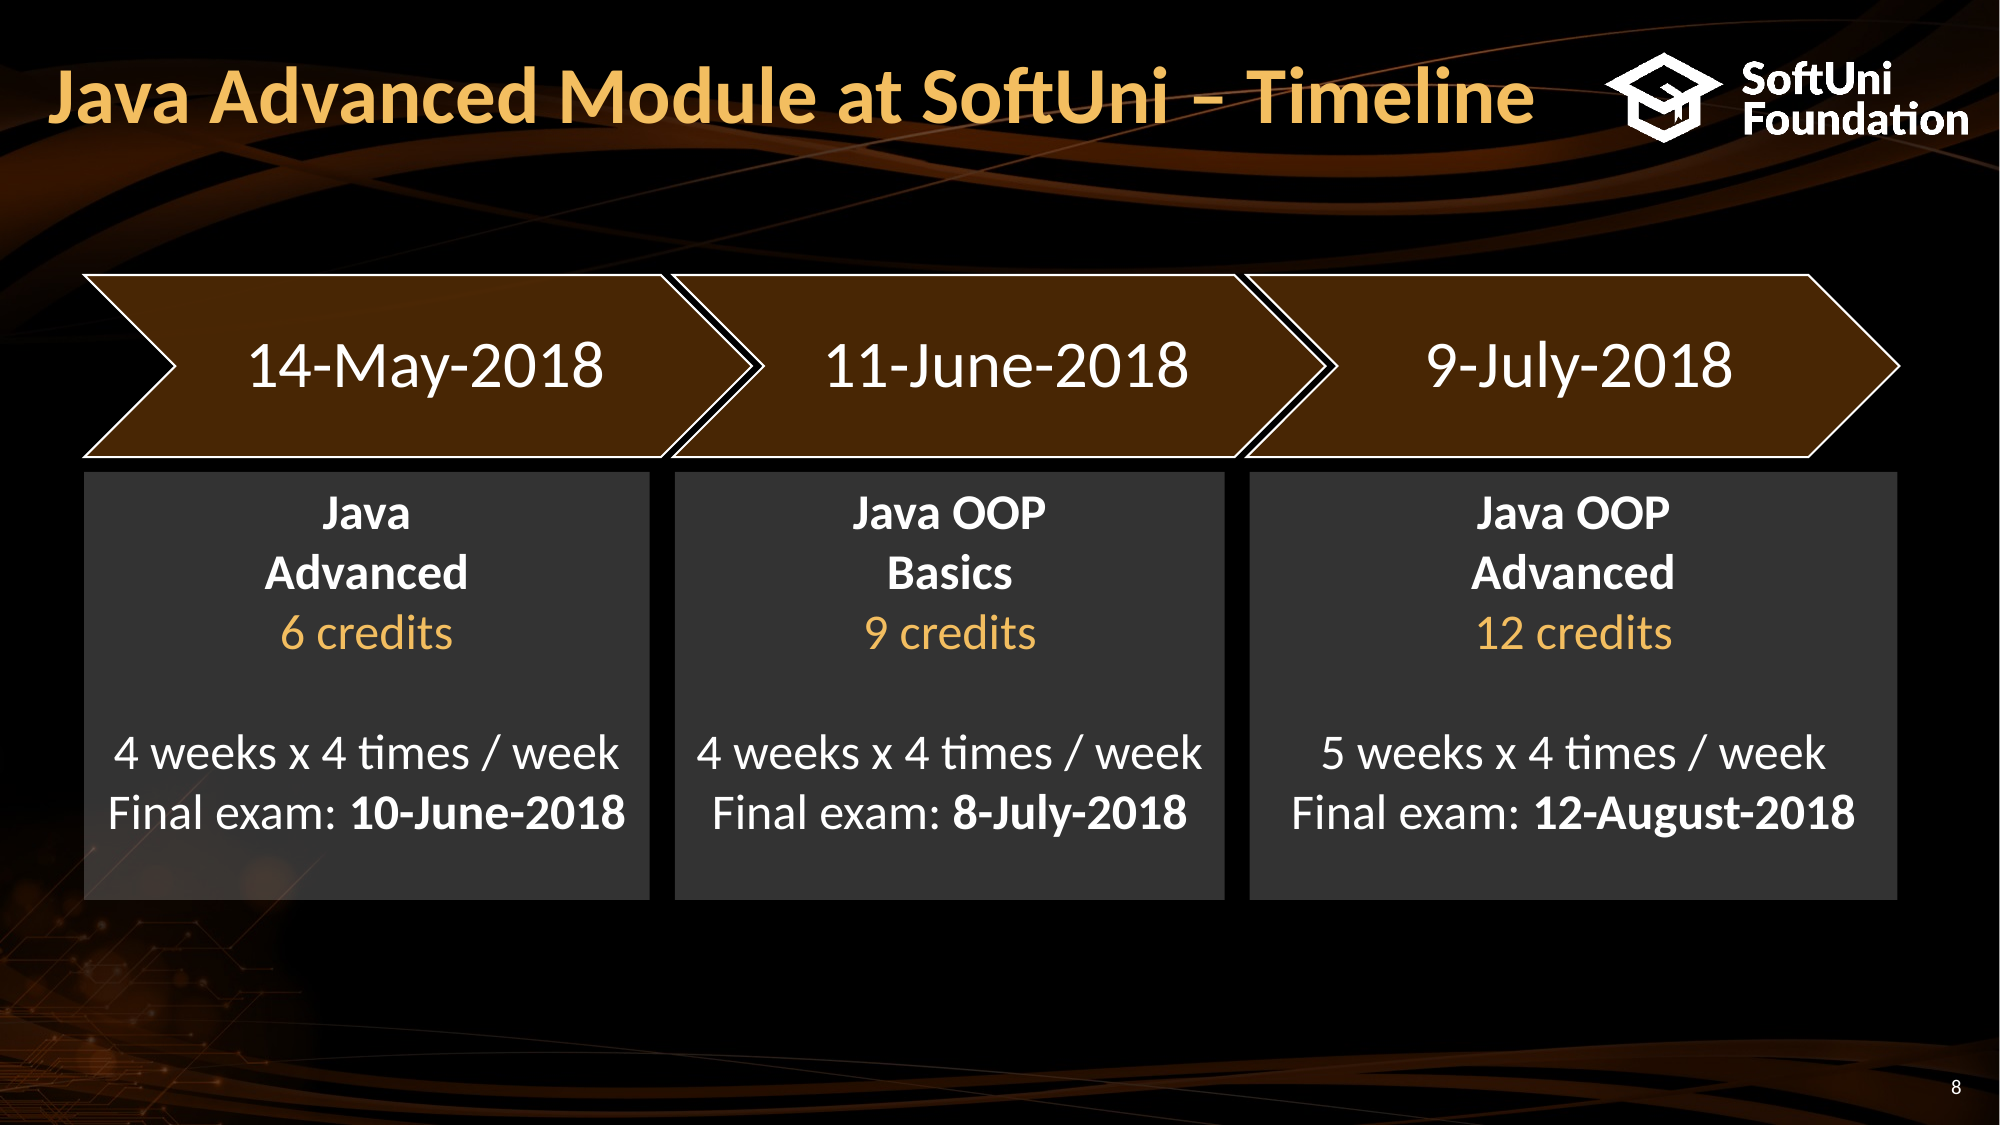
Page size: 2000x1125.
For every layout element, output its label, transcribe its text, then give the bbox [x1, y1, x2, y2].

text_box Java OOP Advanced 12 credits 5 weeks x 4 times / week Final exam: 12-August-2018 [1249, 471, 1898, 901]
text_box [84, 274, 1900, 458]
text_box Java OOP Basics 9 credits 4 weeks x 4 times / week Final exam: 8-July-2018 [674, 471, 1226, 901]
title Java Advanced Module at SoftUni – Timeline [30, 6, 1600, 189]
text_box Java Advanced 6 credits 4 weeks x 4 times / week Final exam: 10-June-2018 [83, 471, 651, 901]
slide_number 8 [1897, 1070, 1968, 1103]
picture [0, 0, 2000, 1125]
